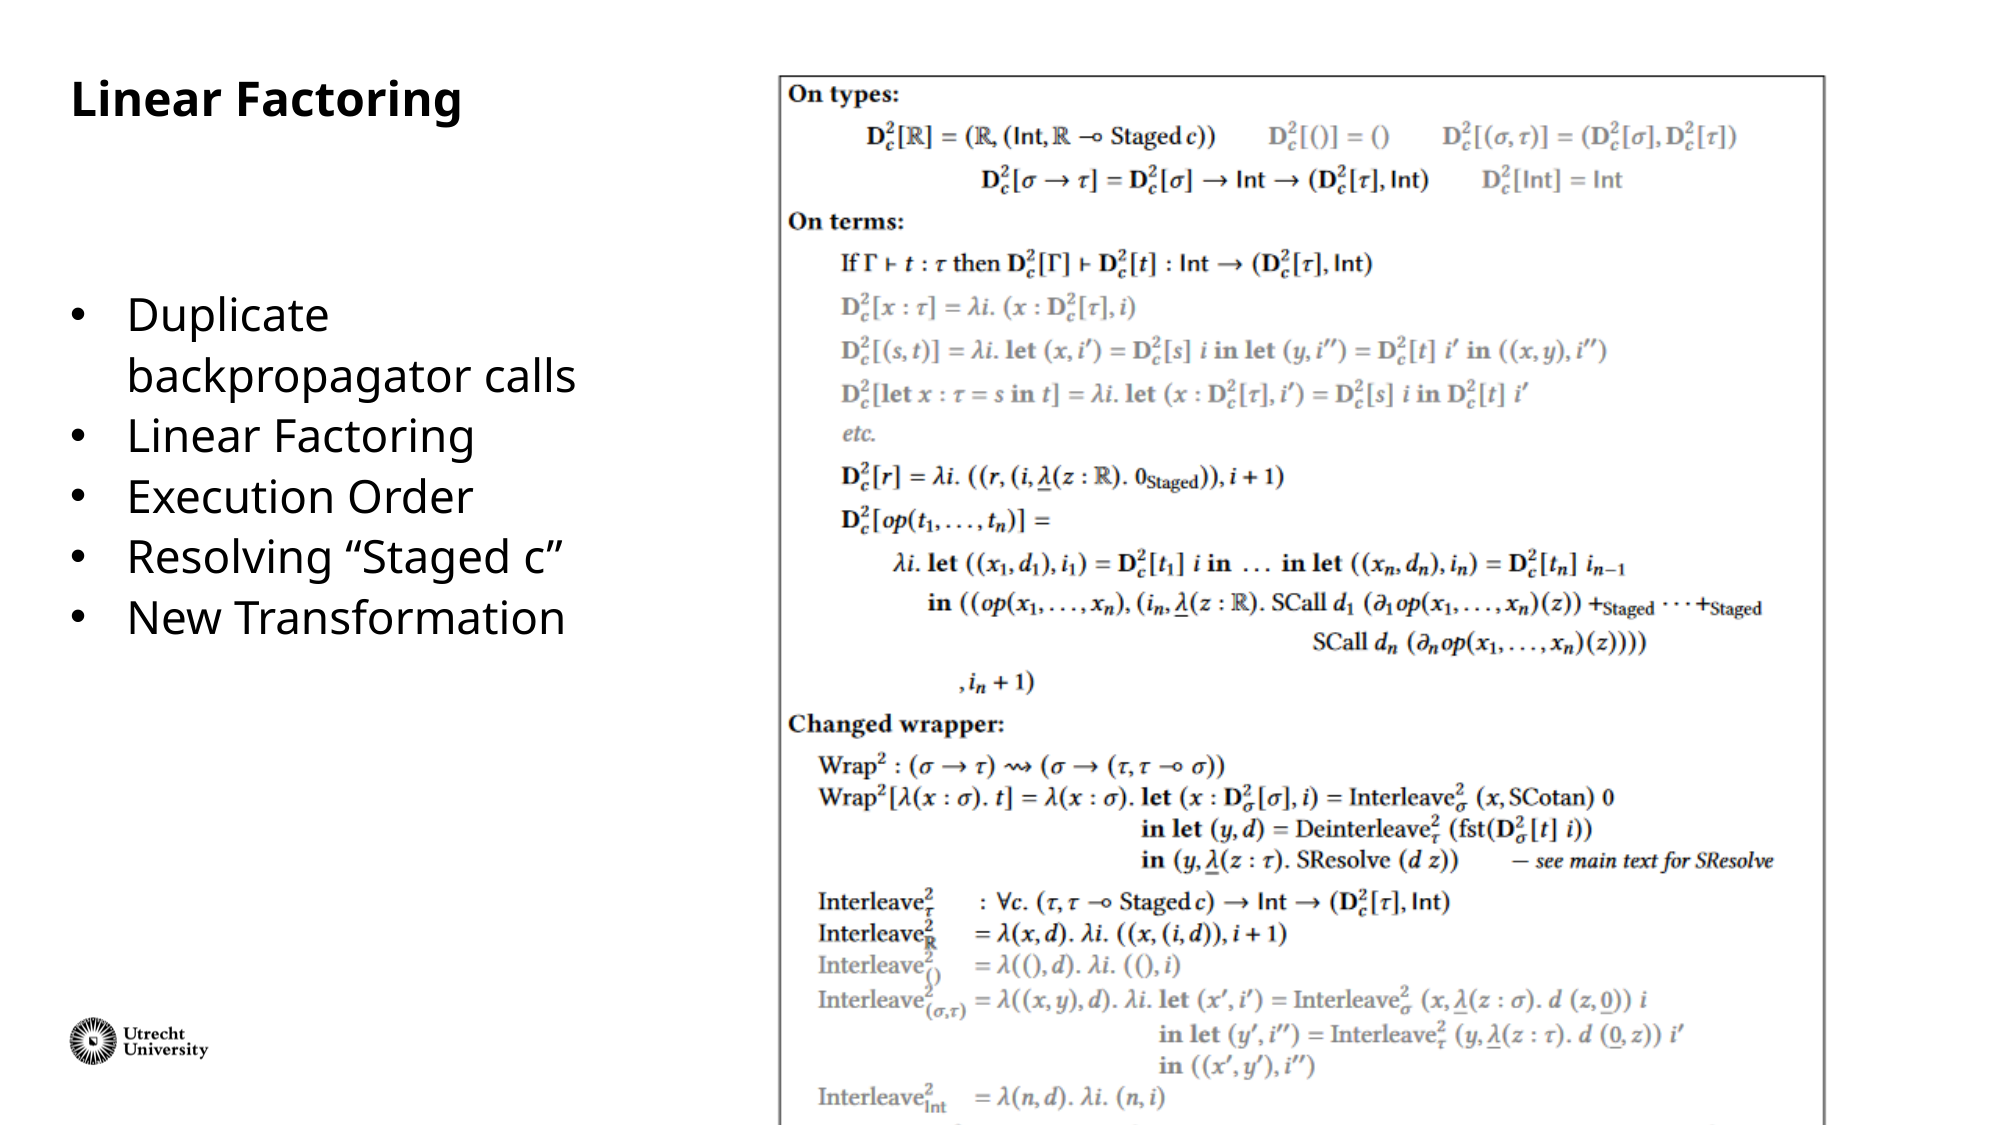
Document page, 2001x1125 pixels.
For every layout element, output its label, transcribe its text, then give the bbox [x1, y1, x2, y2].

picture [30, 984, 314, 1096]
title Linear Factoring [55, 60, 652, 239]
list Duplicate backpropagator calls Linear Factoring Execution Order Resolving “Staged c” New Transformation [55, 273, 652, 969]
picture [758, 60, 1845, 1125]
